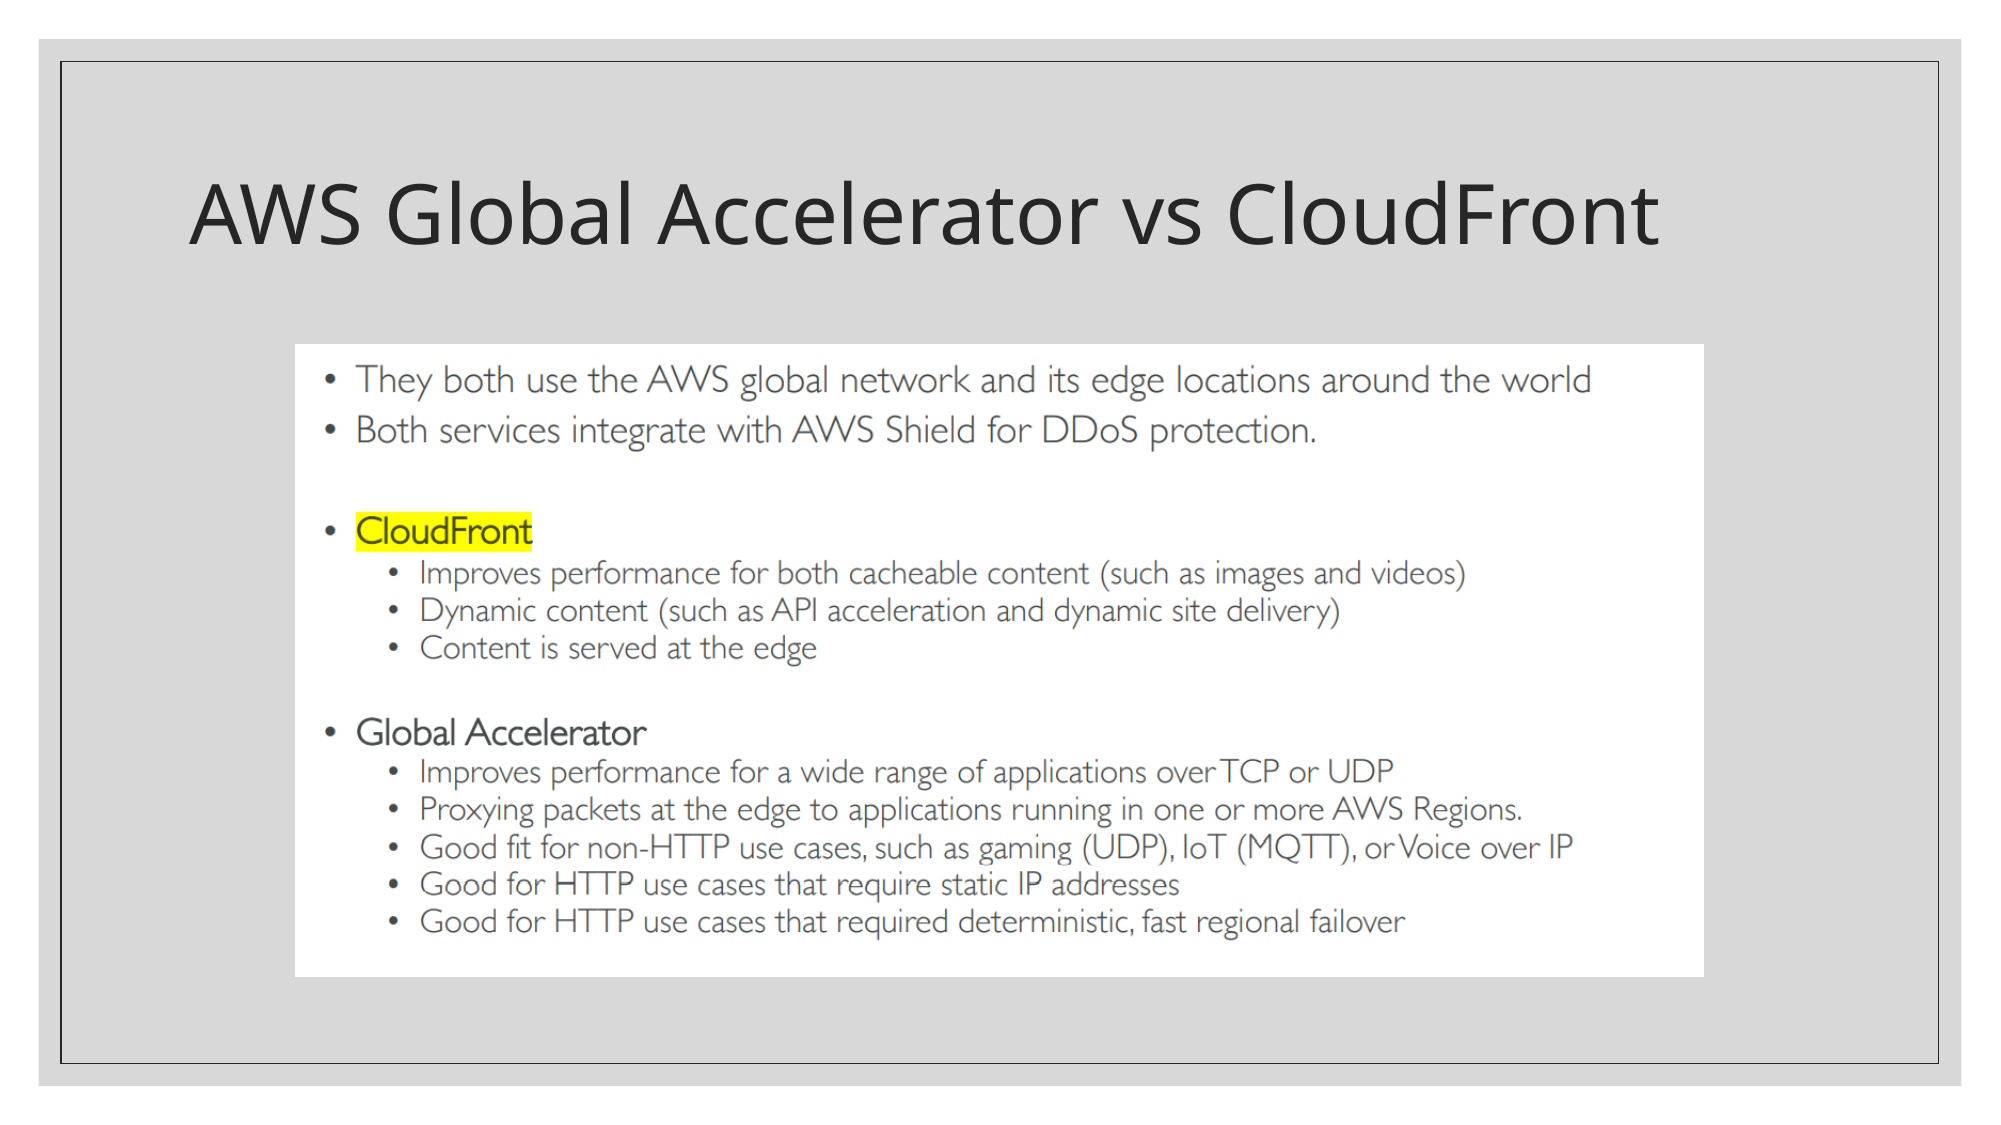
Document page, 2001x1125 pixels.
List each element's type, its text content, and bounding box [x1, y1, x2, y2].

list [295, 344, 1704, 977]
title AWS Global Accelerator vs CloudFront [174, 105, 1825, 331]
